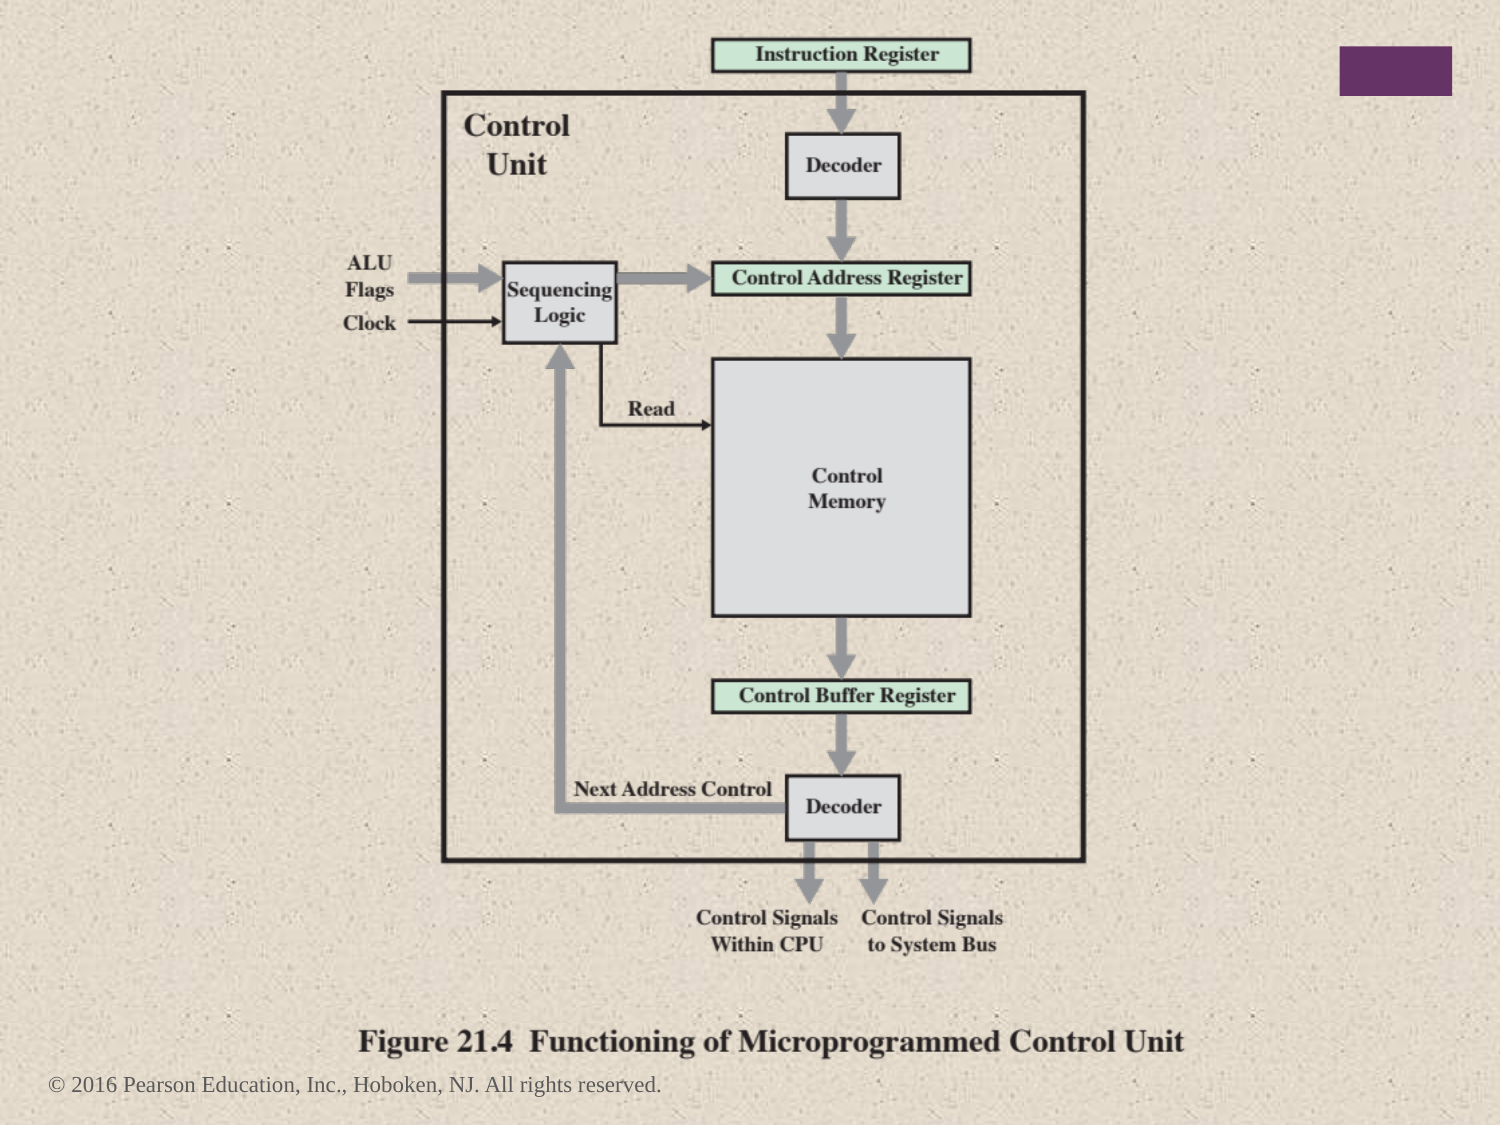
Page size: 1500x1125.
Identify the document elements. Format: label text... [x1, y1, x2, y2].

footer © 2016 Pearson Education, Inc., Hoboken, NJ. All rights reserved. [33, 1053, 293, 1114]
picture [288, 0, 1235, 1103]
picture [0, 0, 1500, 1125]
